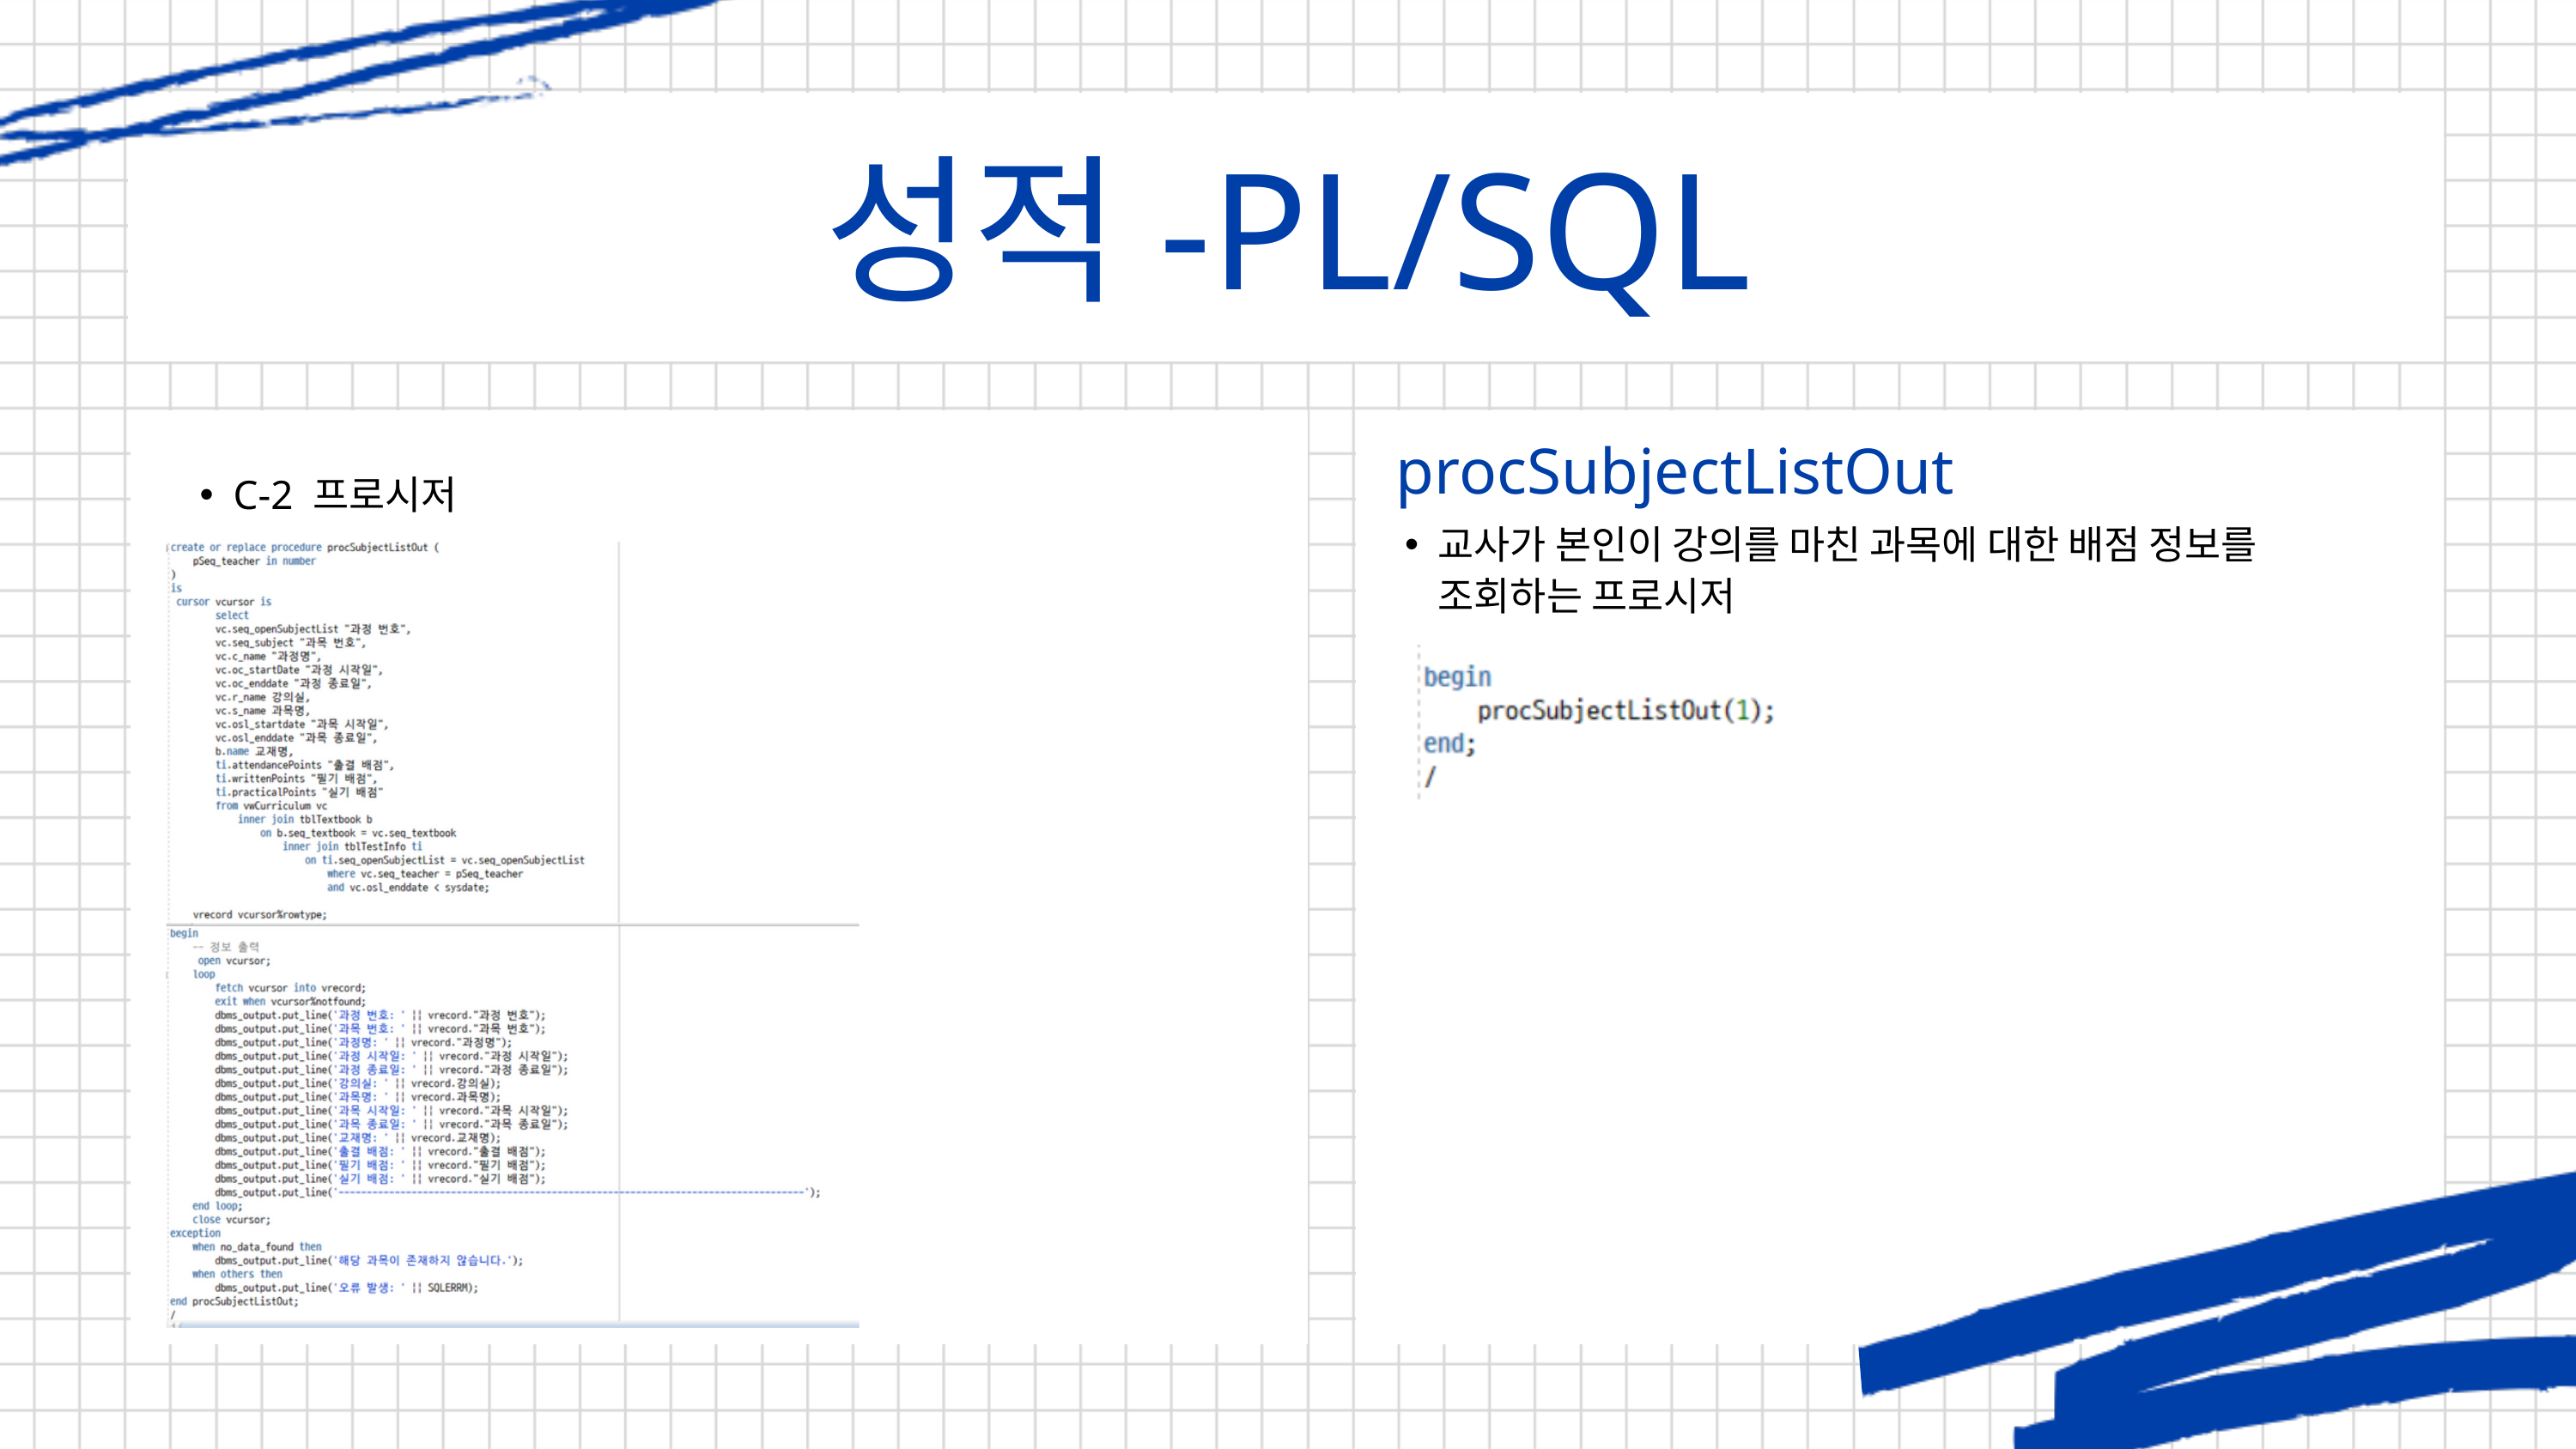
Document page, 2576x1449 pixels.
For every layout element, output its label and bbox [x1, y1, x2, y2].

text_box [166, 542, 860, 1329]
text_box [1355, 409, 2445, 1345]
text_box [130, 409, 1309, 1345]
text_box [0, 0, 2576, 1449]
text_box [127, 92, 2445, 361]
text_box [0, 0, 769, 208]
text_box [1858, 1161, 2576, 1449]
